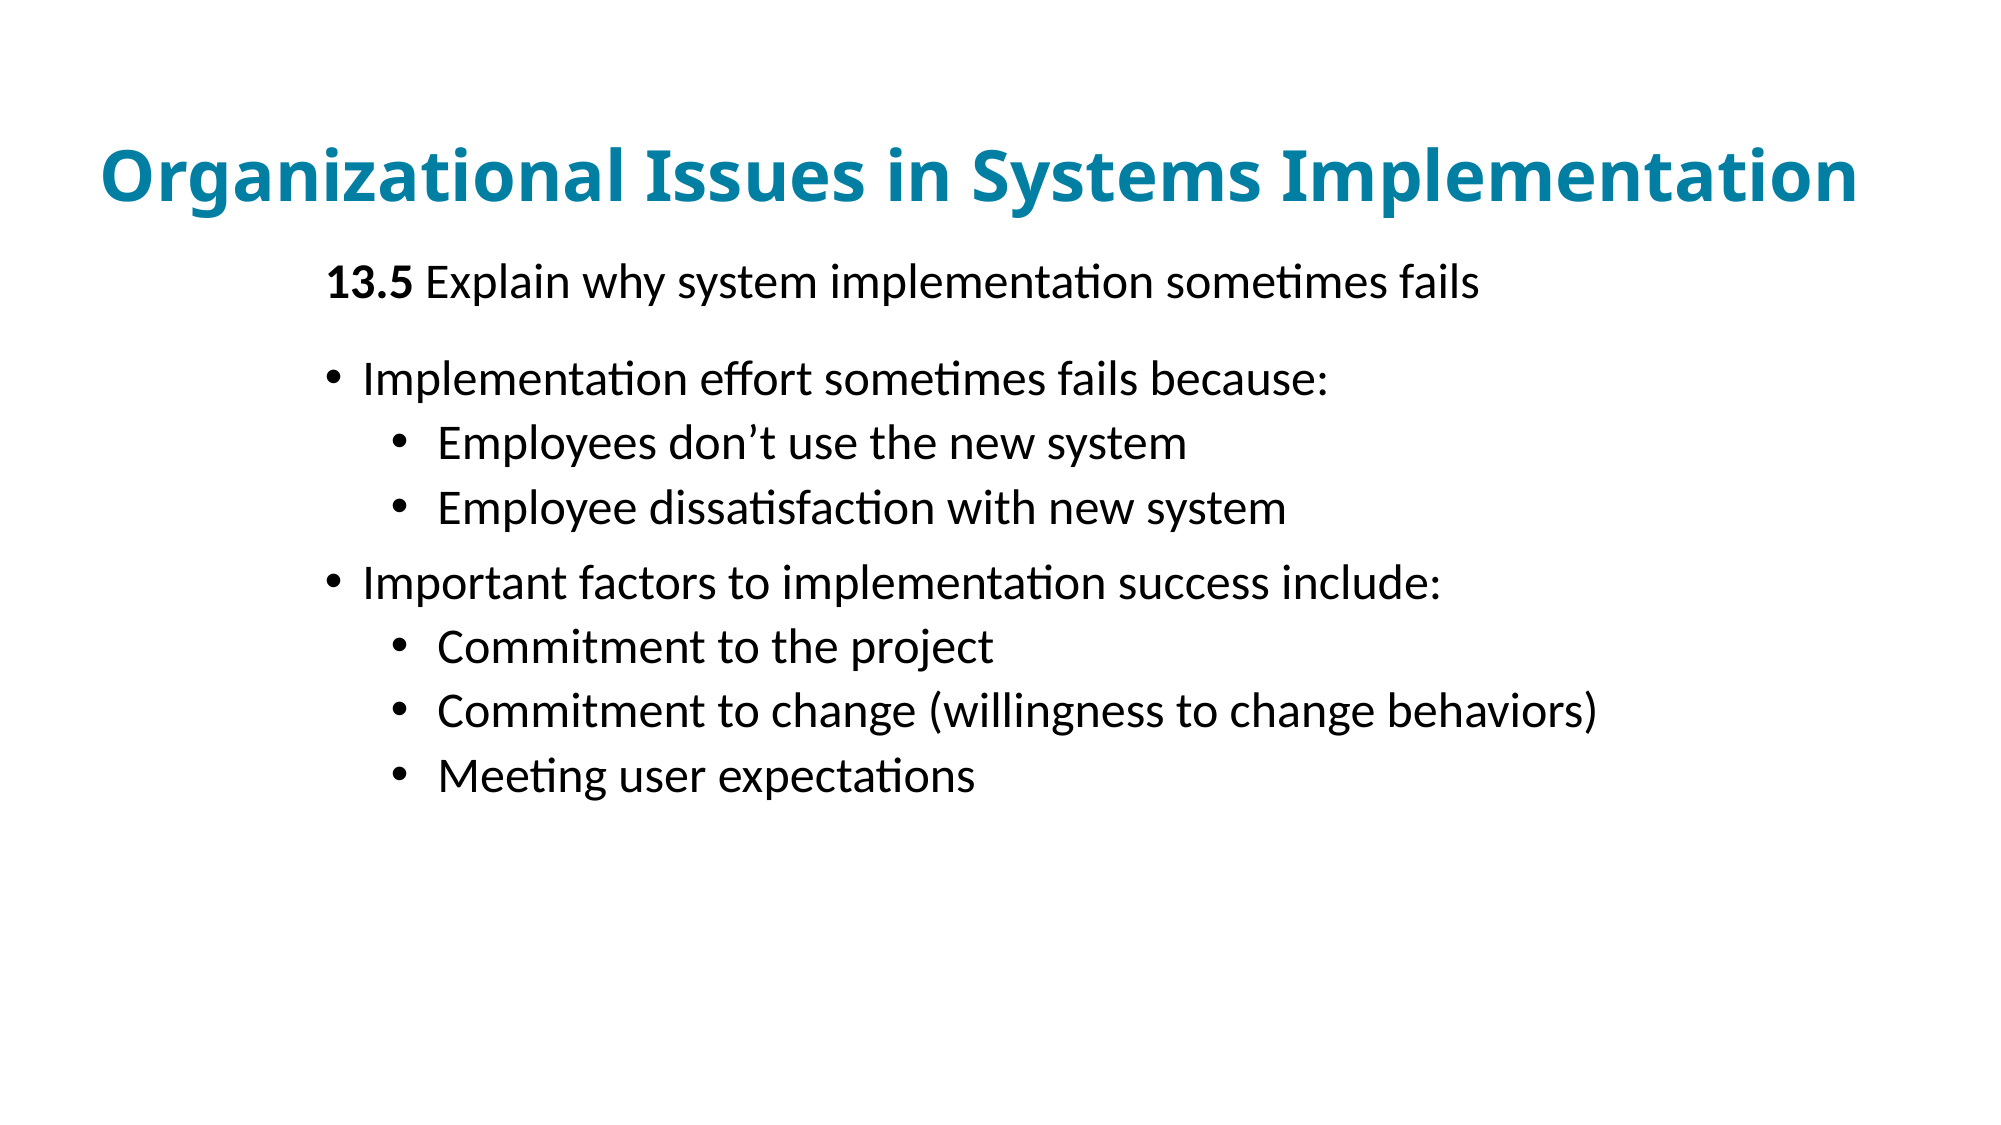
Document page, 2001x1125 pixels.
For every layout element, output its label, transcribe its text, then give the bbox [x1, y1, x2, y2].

title Organizational Issues in Systems Implementation [99, 35, 1900, 216]
list Implementation effort sometimes fails because: Employees don’t use the new system Employee dissatisfaction with new system Important factors to implementation success include: Commitment to the project Commitment to change (willingness to change behaviors) Meeting user expectations [324, 352, 1675, 1010]
list 13.5 Explain why system implementation sometimes fails [324, 255, 1675, 328]
